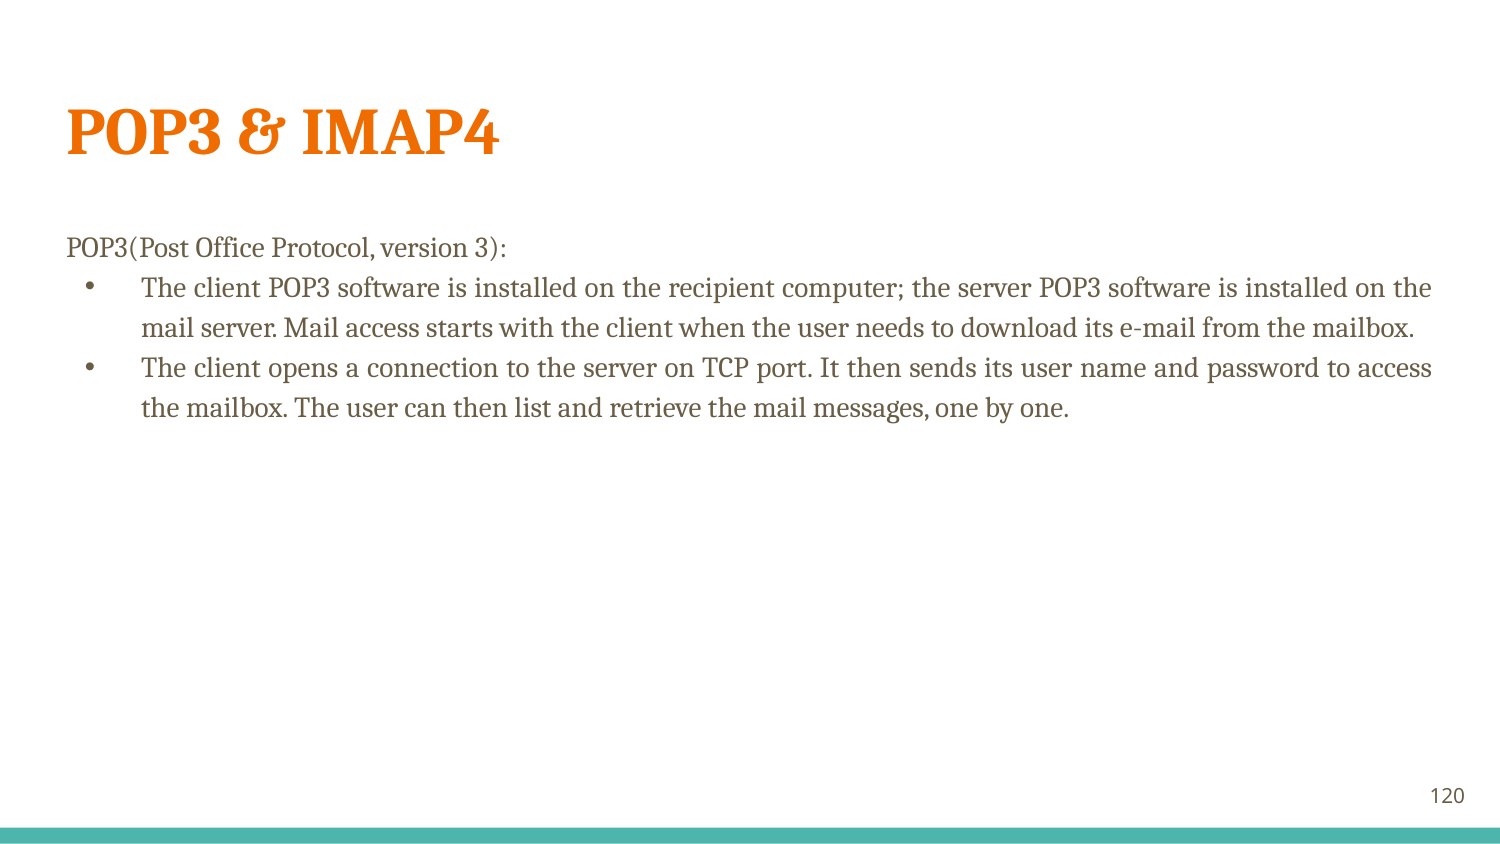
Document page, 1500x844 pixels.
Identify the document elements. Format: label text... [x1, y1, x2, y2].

list POP3(Post Office Protocol, version 3): The client POP3 software is installed on the recipient computer; the server POP3 software is installed on the mail server. Mail access starts with the client when the user needs to download its e-mail from the mailbox. The client opens a connection to the server on TCP port. It then sends its user name and password to access the mailbox. The user can then list and retrieve the mail messages, one by one. [51, 207, 1449, 750]
slide_number 120 [1389, 764, 1480, 830]
title POP3 & IMAP4 [51, 72, 1449, 189]
